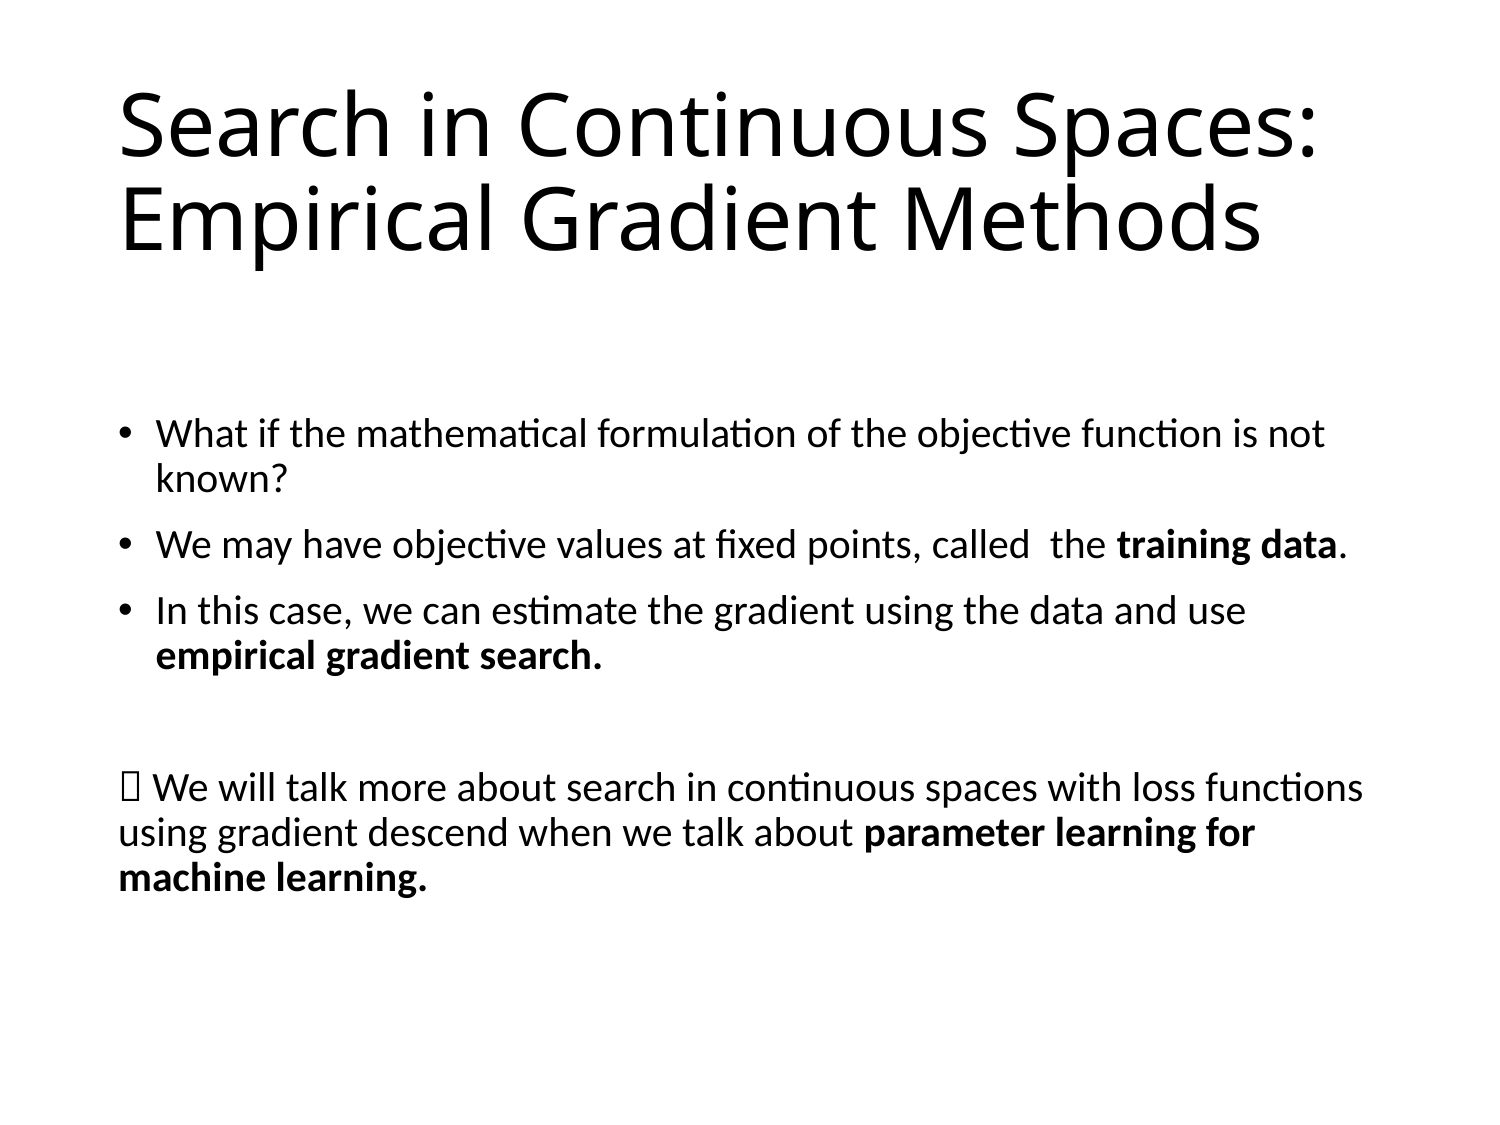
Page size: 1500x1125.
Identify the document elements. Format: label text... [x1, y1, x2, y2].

list What if the mathematical formulation of the objective function is not known? We may have objective values at fixed points, called the training data. In this case, we can estimate the gradient using the data and use empirical gradient search.  We will talk more about search in continuous spaces with loss functions using gradient descend when we talk about parameter learning for machine learning. [103, 299, 1397, 1014]
title Search in Continuous Spaces: Empirical Gradient Methods [103, 59, 1397, 278]
